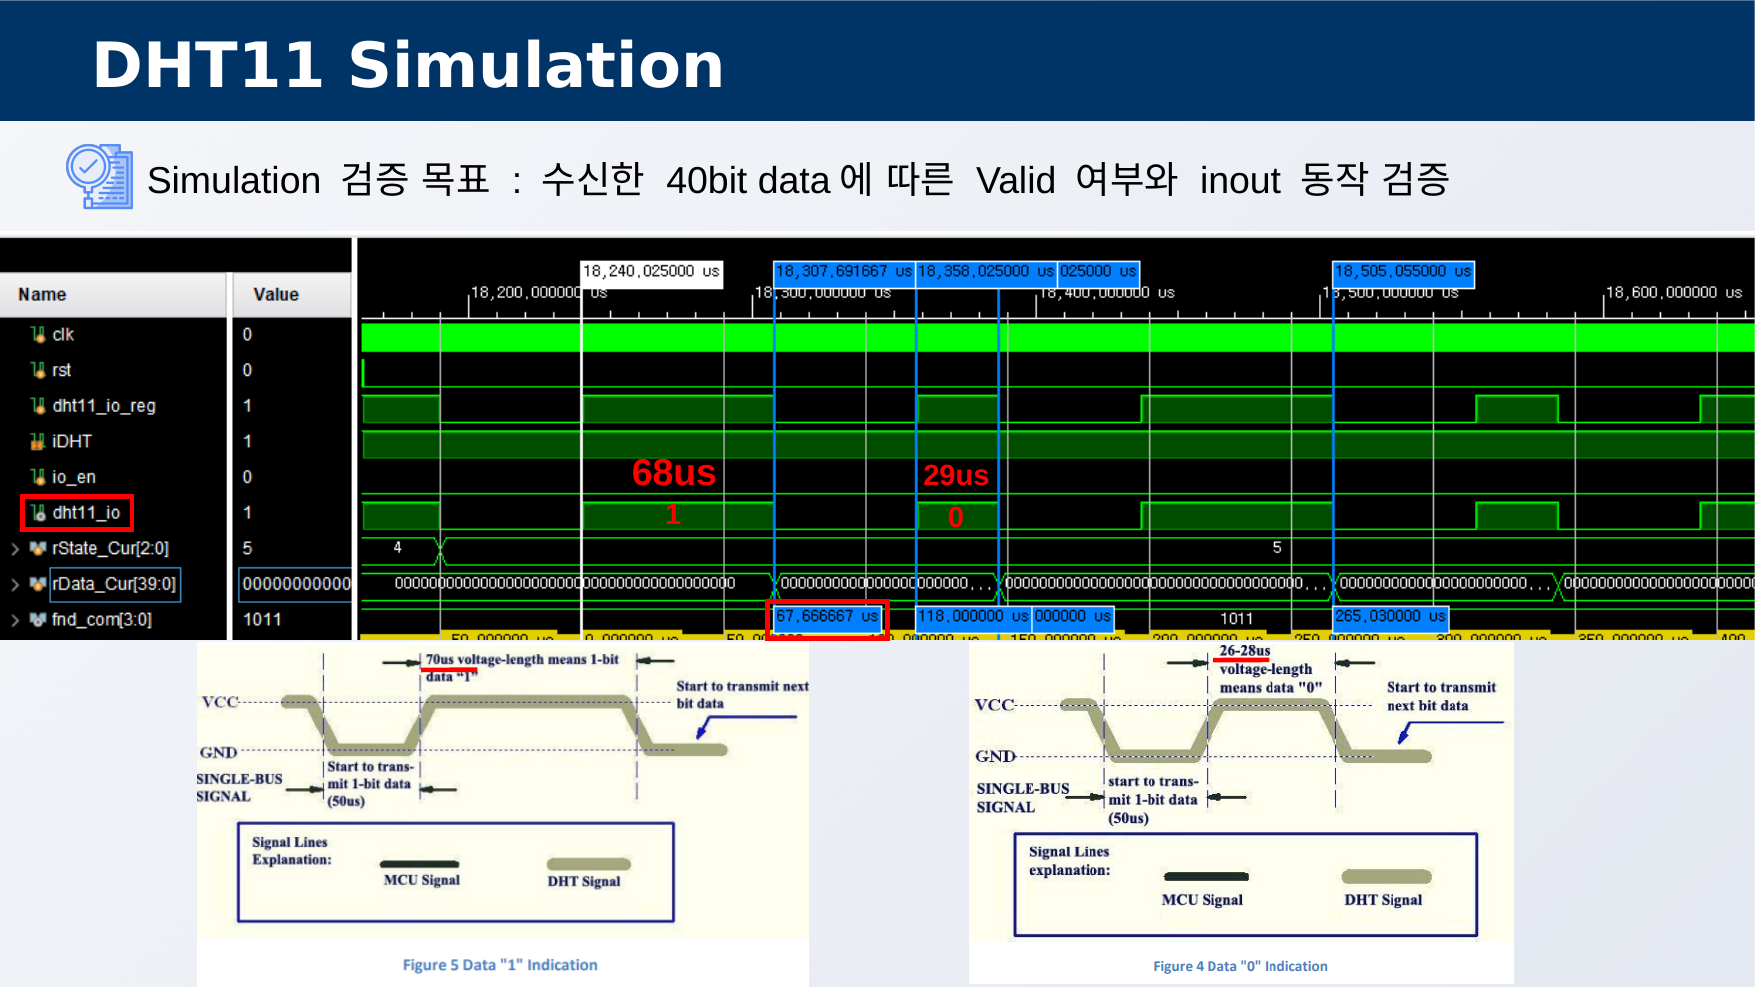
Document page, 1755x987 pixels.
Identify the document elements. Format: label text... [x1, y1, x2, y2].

picture [0, 121, 1755, 987]
text_box DHT11 Simulation [91, 25, 768, 101]
text_box [0, 0, 1755, 121]
text_box Simulation 검증 목표 : 수신한 40bit data에 따른 Valid 여부와 inout 동작 검증 [133, 148, 1615, 209]
